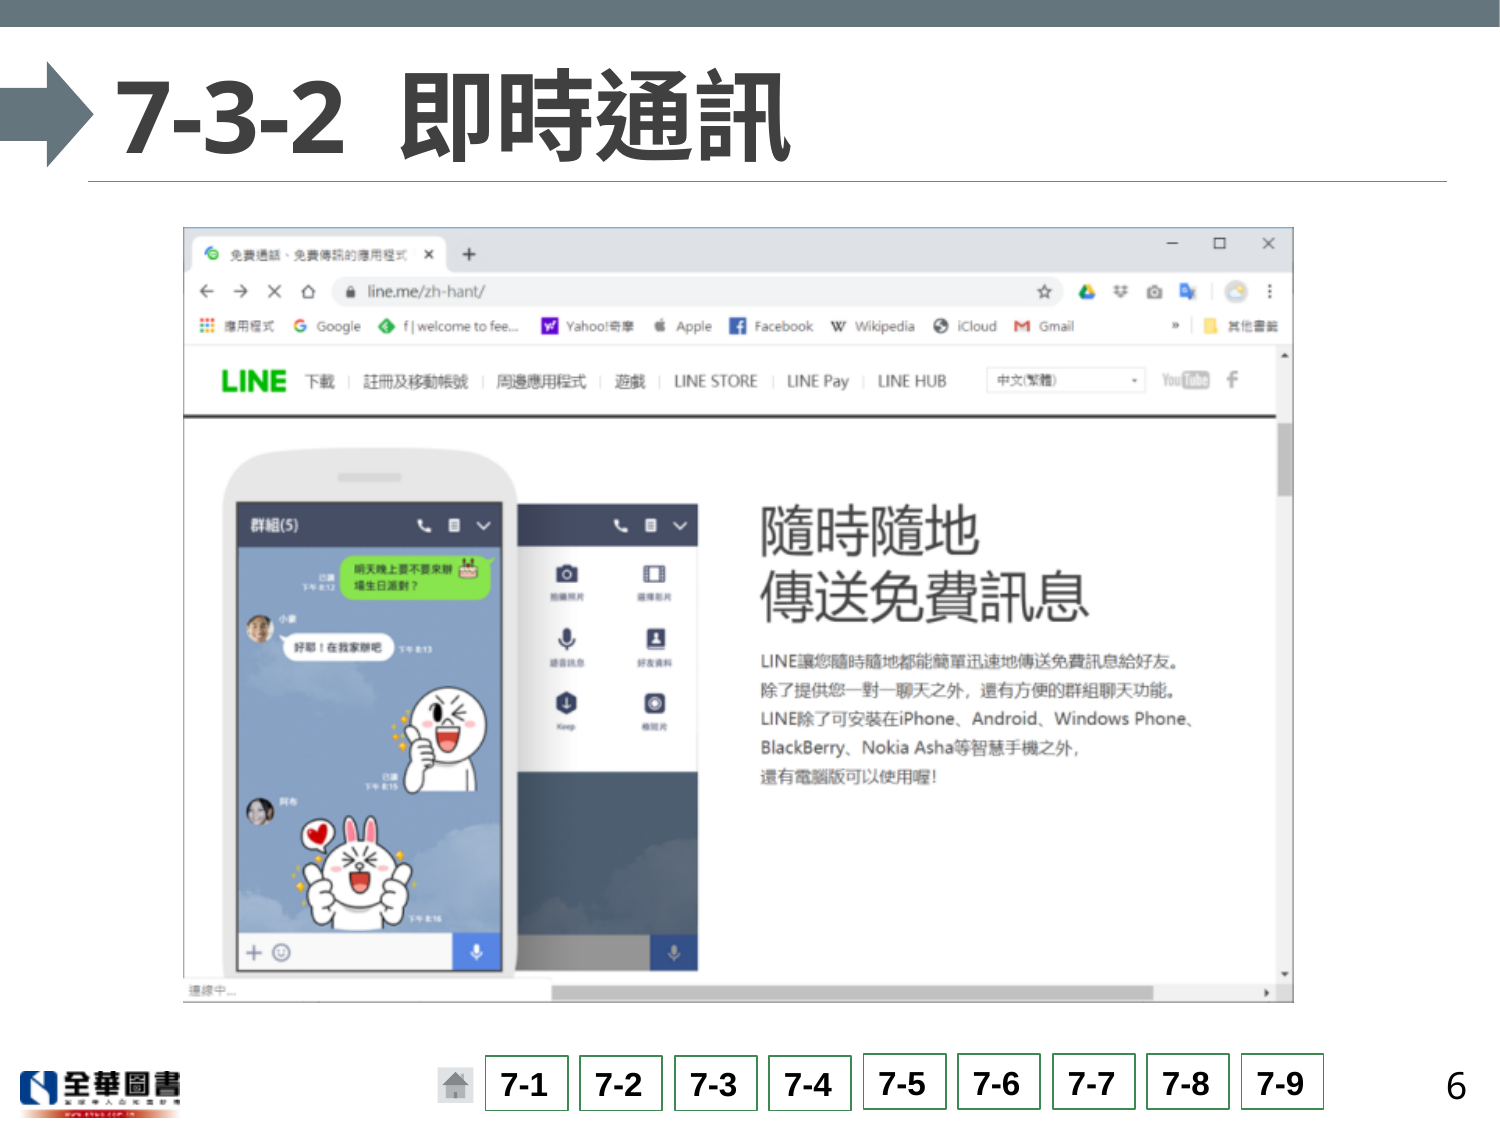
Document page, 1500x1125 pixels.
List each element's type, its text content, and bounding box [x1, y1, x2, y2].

title 7-3-2 即時通訊 [100, 47, 1447, 182]
slide_number 6 [1320, 1057, 1483, 1118]
picture [20, 1071, 180, 1118]
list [182, 227, 1294, 1003]
